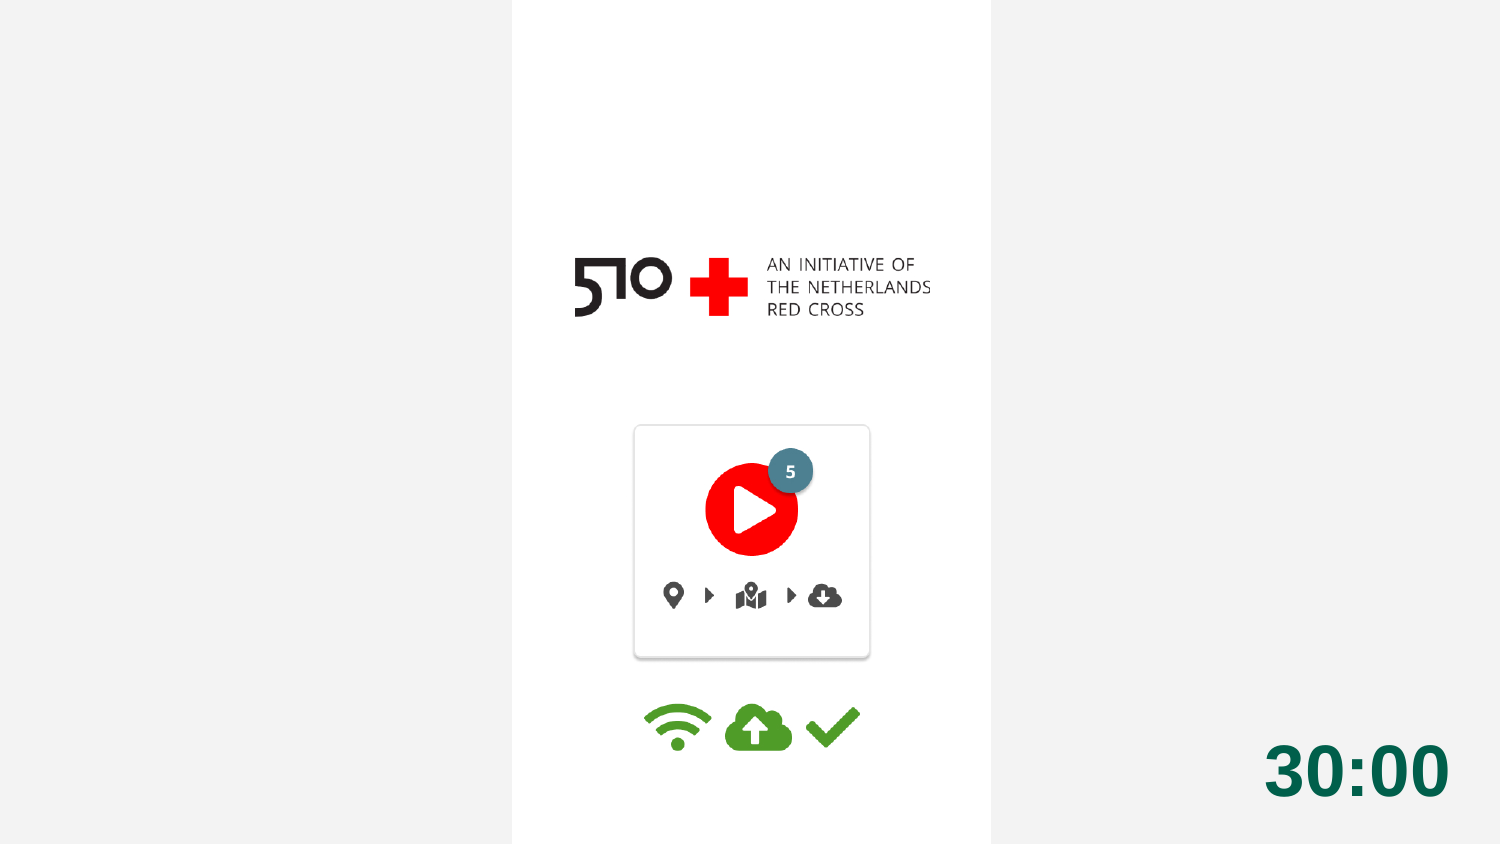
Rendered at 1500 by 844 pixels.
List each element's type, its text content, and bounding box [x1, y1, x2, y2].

text_box 30:00 [1249, 709, 1500, 827]
picture [511, 0, 991, 844]
